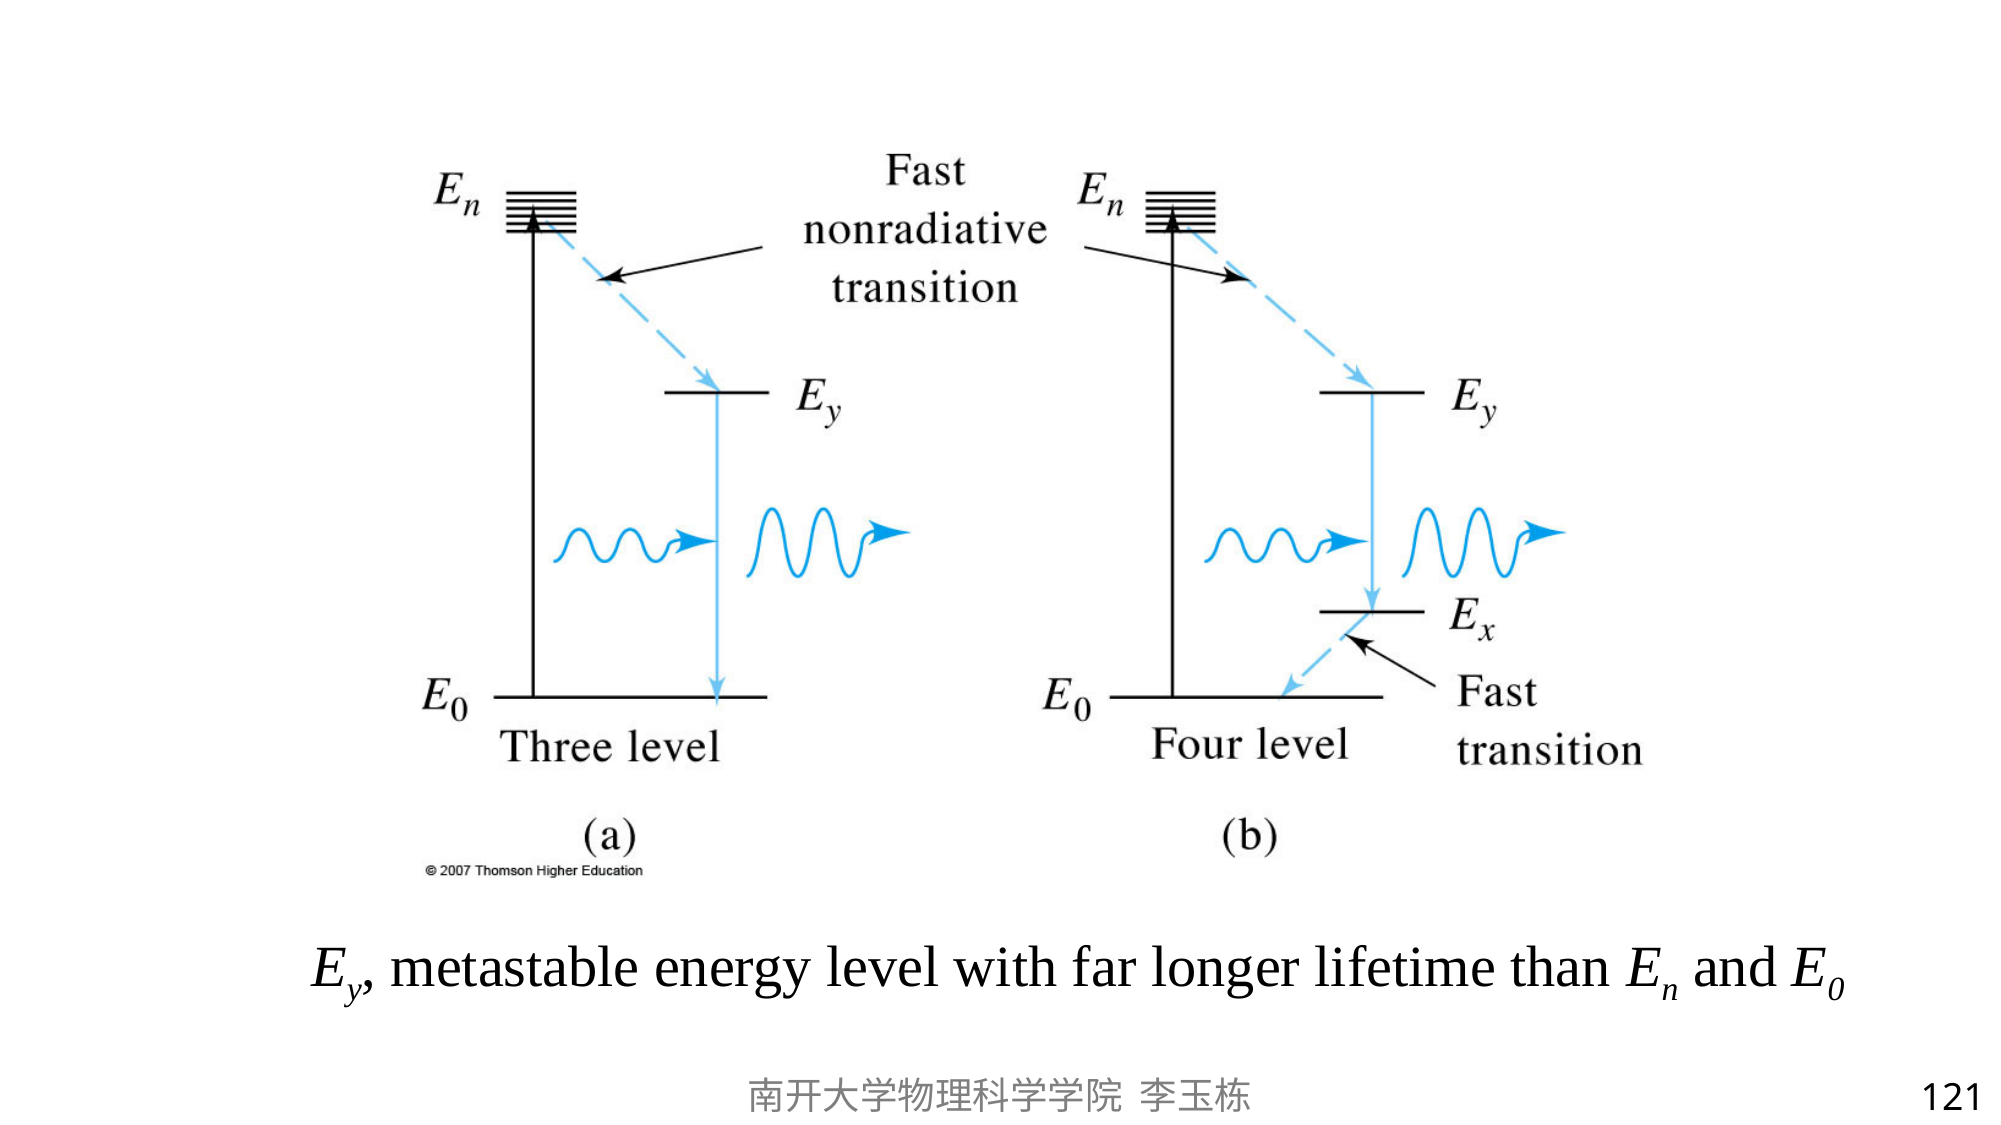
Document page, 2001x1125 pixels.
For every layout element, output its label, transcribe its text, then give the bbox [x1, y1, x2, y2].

text_box [421, 143, 1645, 879]
text_box Ey, metastable energy level with far longer lifetime than En and E0 [296, 920, 1888, 1015]
